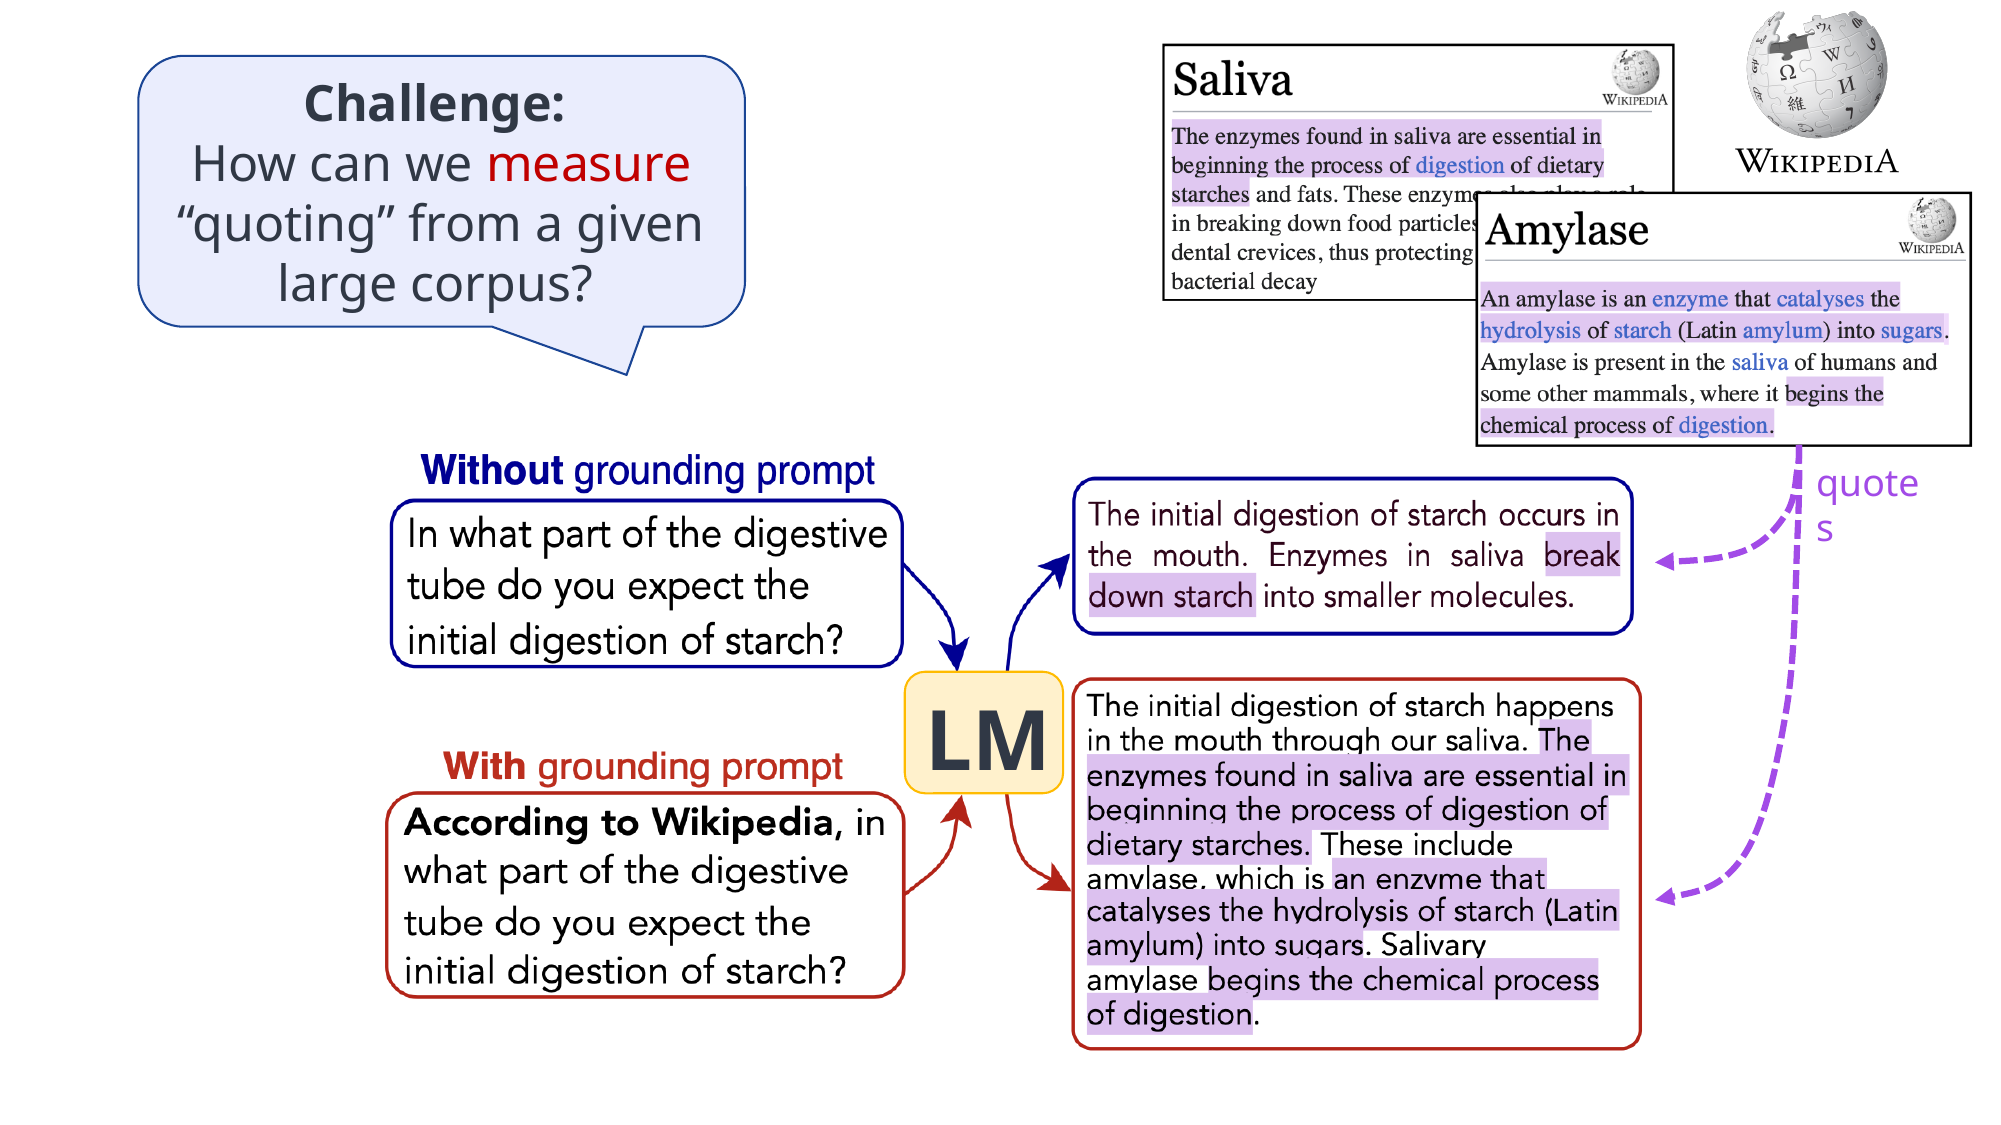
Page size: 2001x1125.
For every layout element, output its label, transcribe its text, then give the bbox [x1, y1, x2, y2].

text_box [908, 670, 995, 679]
picture [380, 454, 972, 678]
text_box LM [826, 679, 995, 794]
text_box quotes [1801, 451, 1946, 556]
picture [1153, 6, 1976, 450]
text_box [1655, 450, 1801, 569]
text_box Challenge: How can we measure “quoting” from a given large corpus? [137, 54, 747, 377]
picture [995, 458, 1651, 1067]
picture [365, 737, 972, 1012]
text_box [1655, 458, 1801, 904]
